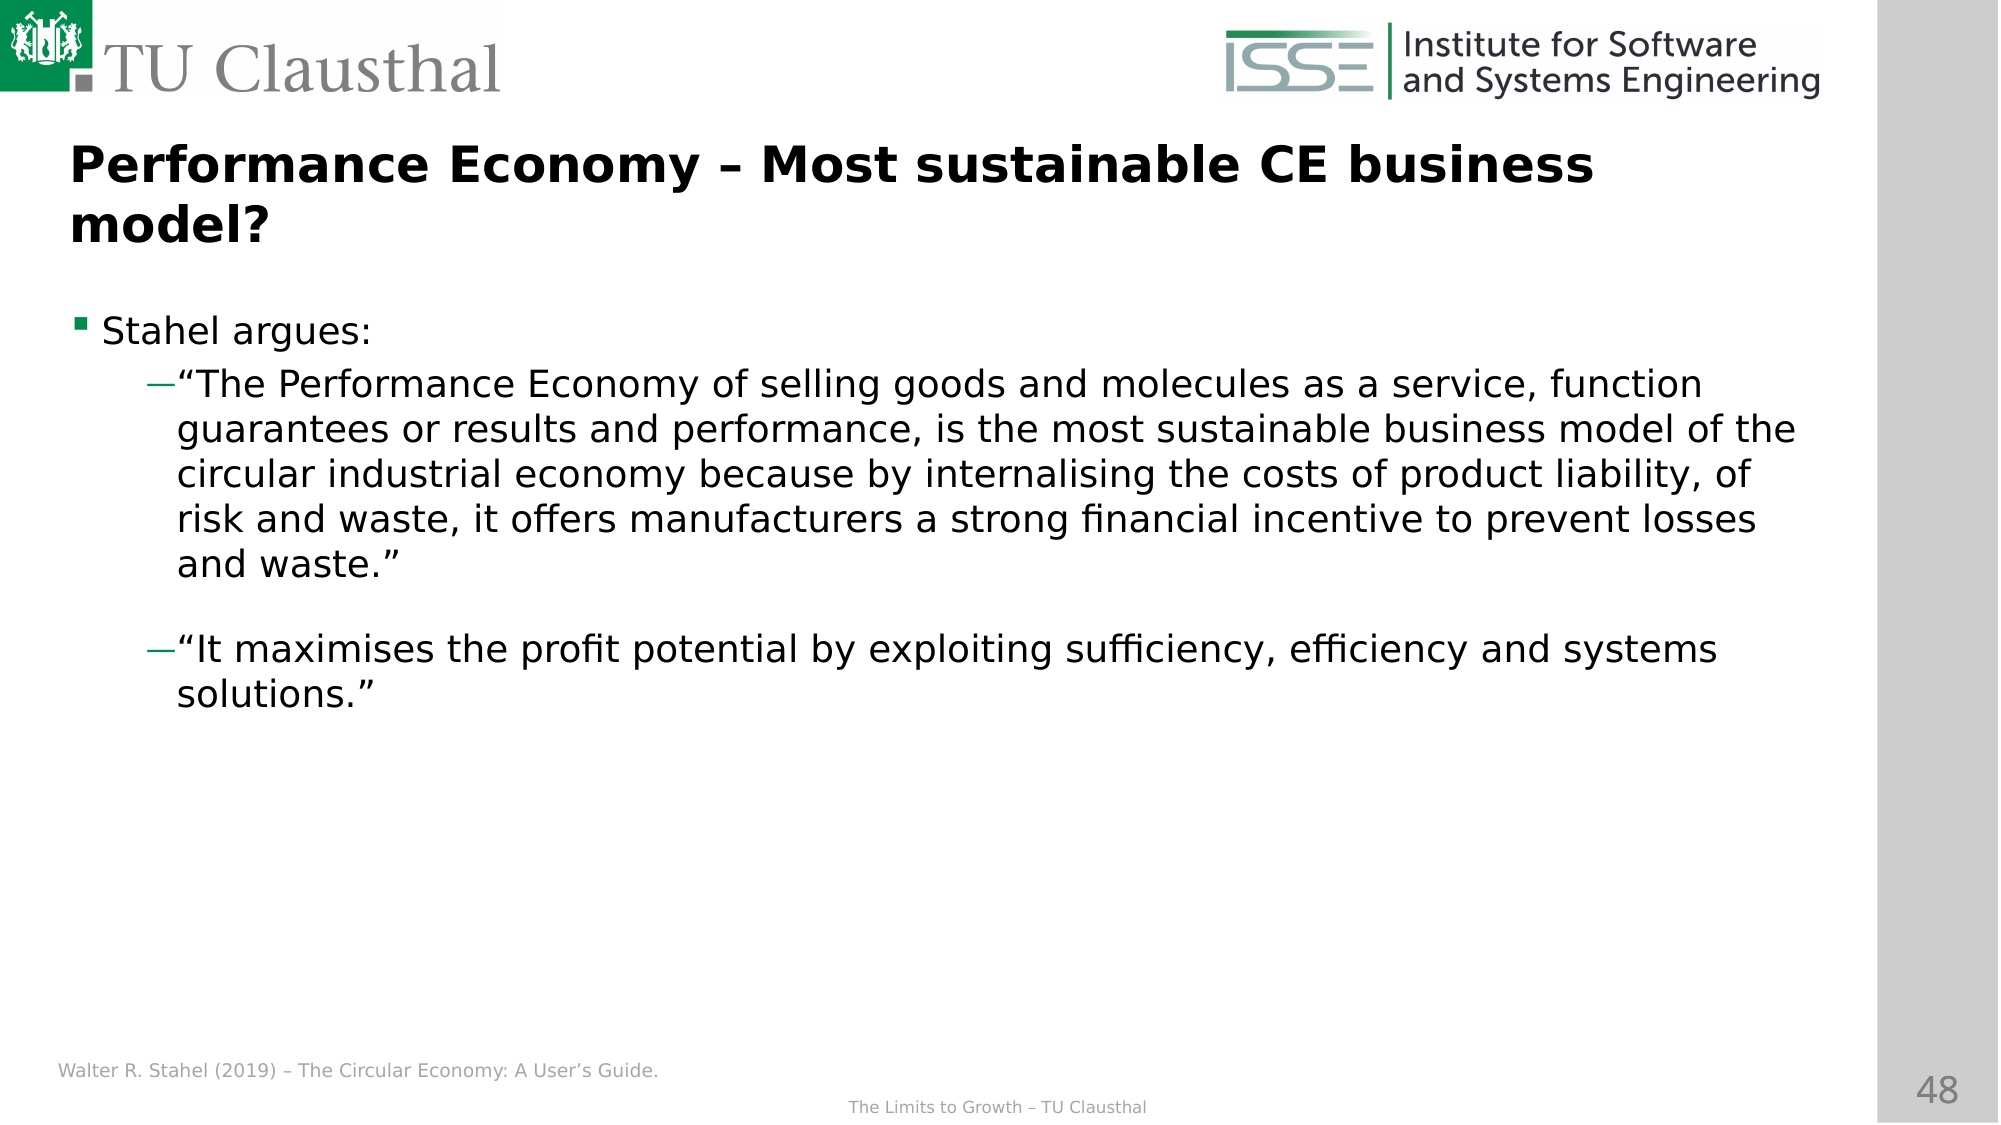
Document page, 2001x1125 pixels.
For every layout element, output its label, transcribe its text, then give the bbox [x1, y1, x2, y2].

picture [0, 0, 500, 92]
text_box Stahel argues: “The Performance Economy of selling goods and molecules as a service, function guarantees or results and performance, is the most sustainable business model of the circular industrial economy because by internalising the costs of product liability, of risk and waste, it offers manufacturers a strong financial incentive to prevent losses and waste.” “It maximises the profit potential by exploiting sufficiency, efficiency and systems solutions.” [54, 299, 1817, 1011]
picture [1218, 22, 1825, 106]
text_box Performance Economy – Most sustainable CE business model? [54, 125, 1817, 206]
text_box Walter R. Stahel (2019) – The Circular Economy: A User’s Guide. [43, 1051, 1104, 1089]
